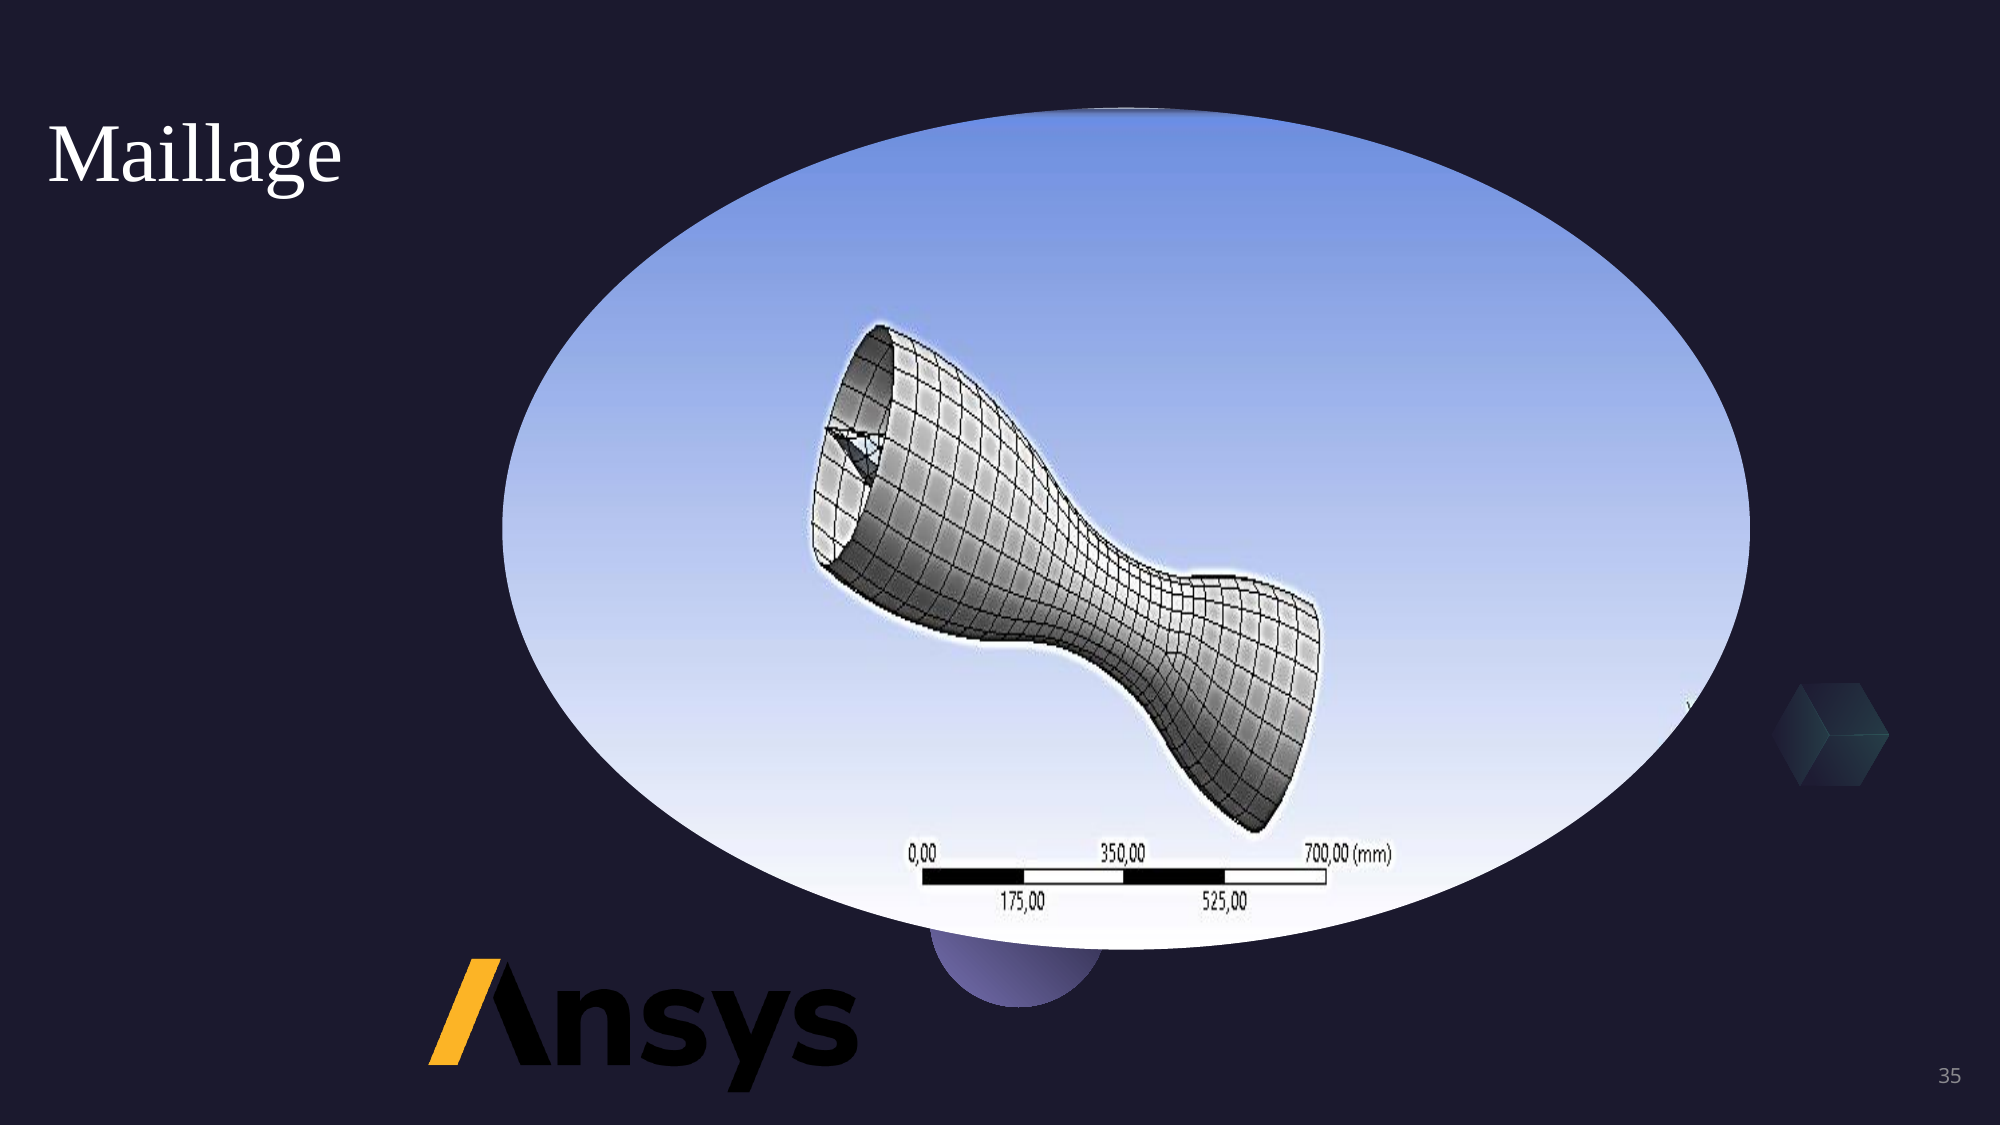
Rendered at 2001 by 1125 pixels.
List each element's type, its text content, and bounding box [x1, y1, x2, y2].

title Maillage [47, 45, 712, 200]
slide_number 35 [1879, 1046, 1962, 1107]
picture [410, 107, 1751, 1102]
